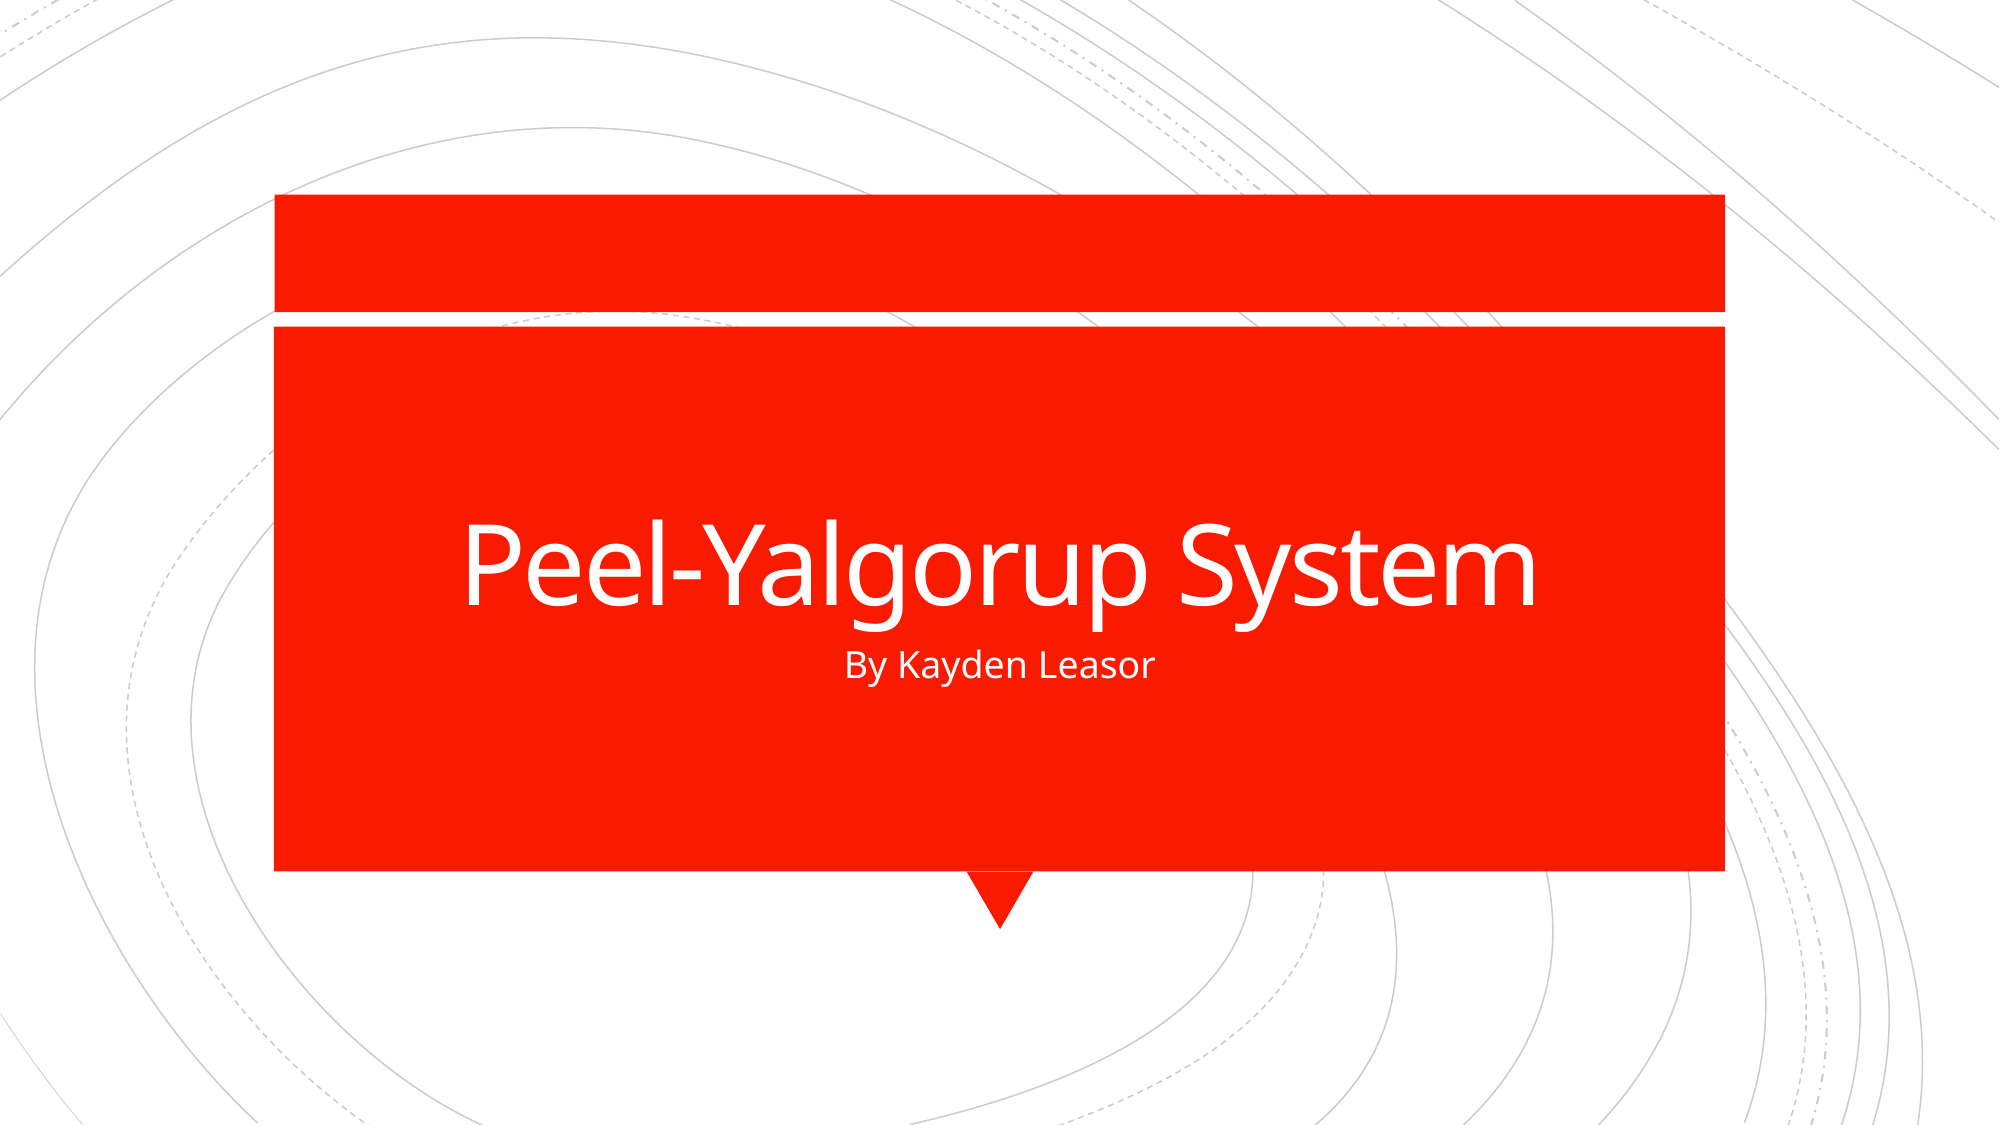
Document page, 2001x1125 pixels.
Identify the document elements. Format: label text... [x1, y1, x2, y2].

title Peel-Yalgorup System [288, 340, 1713, 628]
subtitle By Kayden Leasor [288, 640, 1712, 858]
